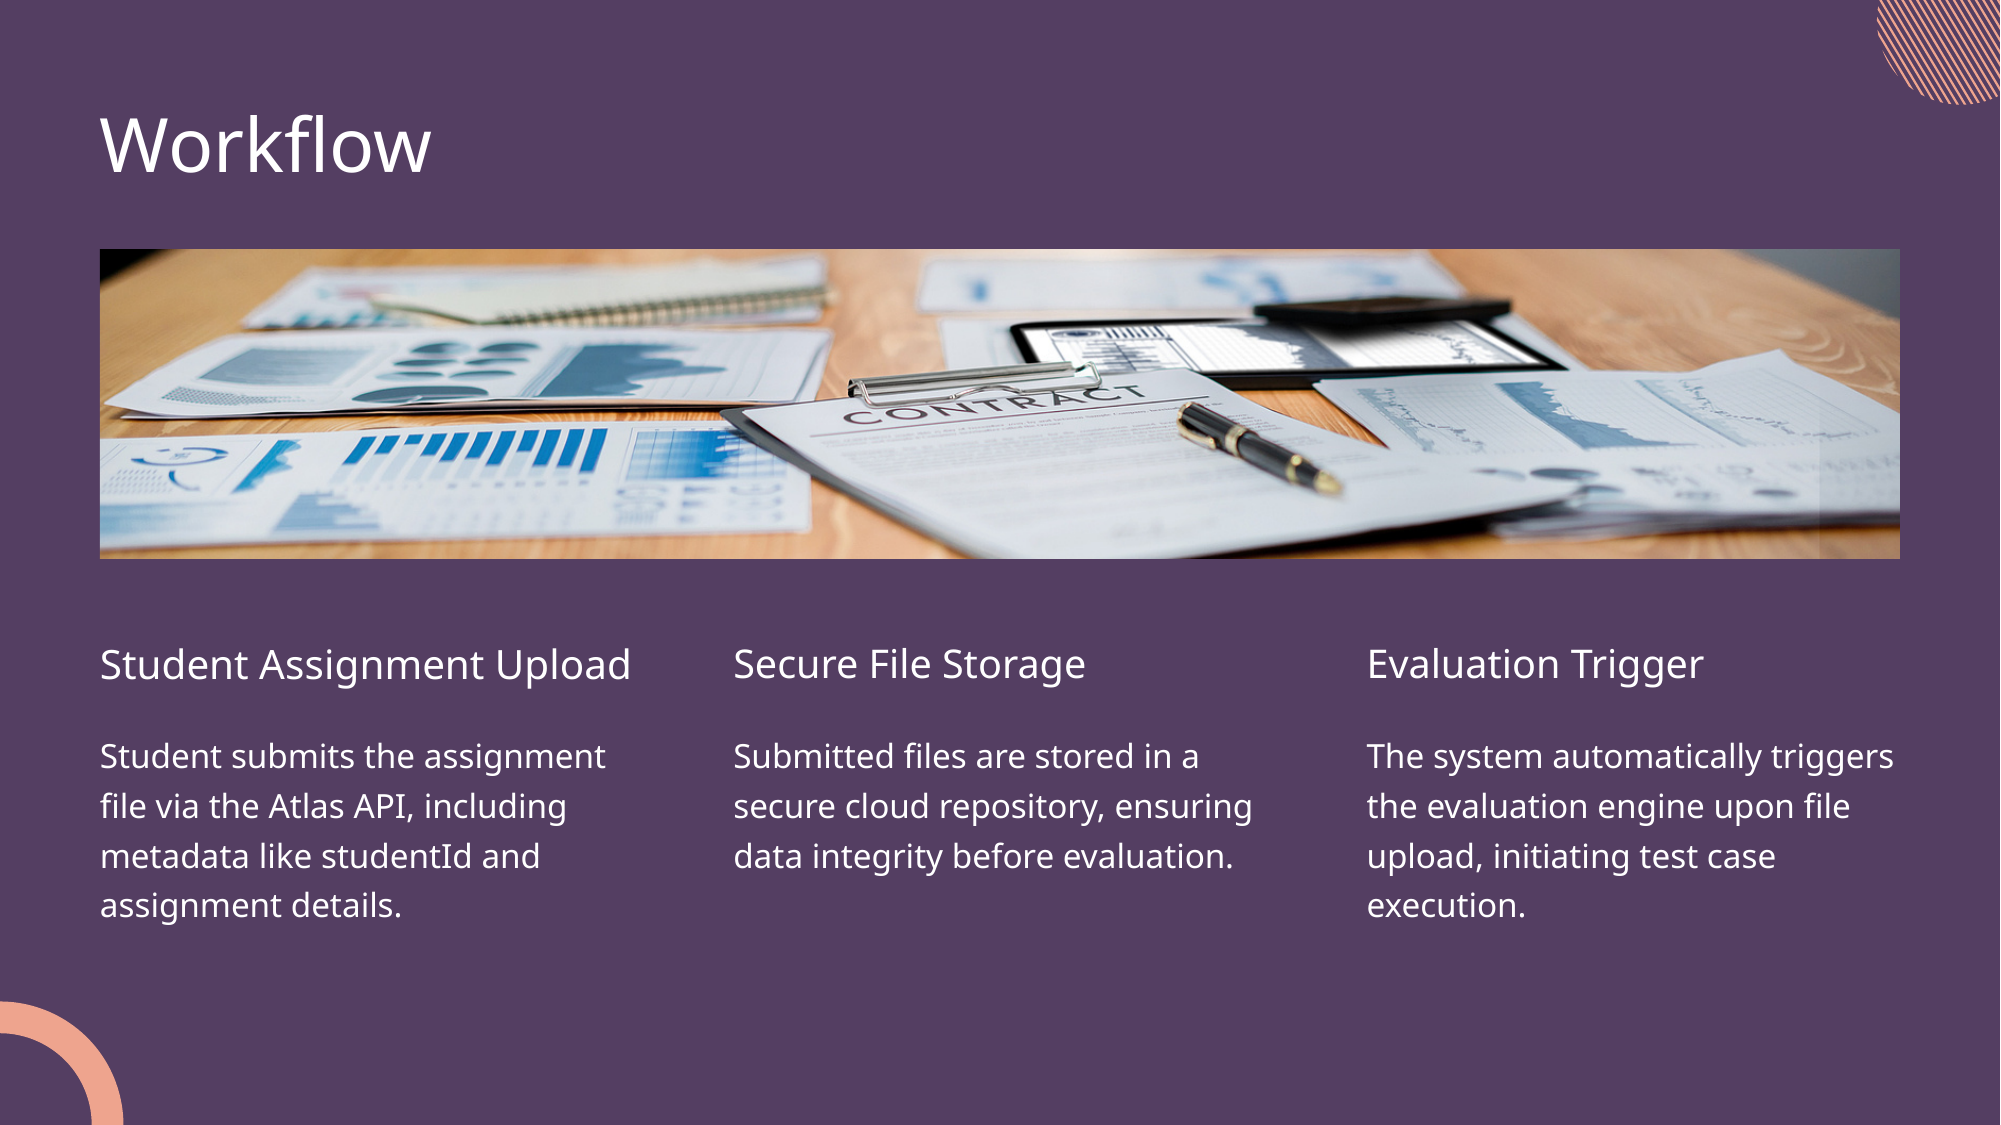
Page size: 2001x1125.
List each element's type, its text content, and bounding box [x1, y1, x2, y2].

list Submitted files are stored in a secure cloud repository, ensuring data integrity before evaluation. [733, 725, 1267, 1025]
list The system automatically triggers the evaluation engine upon file upload, initiating test case execution. [1366, 725, 1900, 1025]
list Secure File Storage [733, 633, 1267, 700]
title Workflow [99, 87, 1900, 188]
list Evaluation Trigger [1366, 633, 1900, 700]
list Student submits the assignment file via the Atlas API, including metadata like studentId and assignment details. [99, 725, 634, 1025]
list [99, 249, 1901, 559]
list Student Assignment Upload [99, 633, 634, 700]
